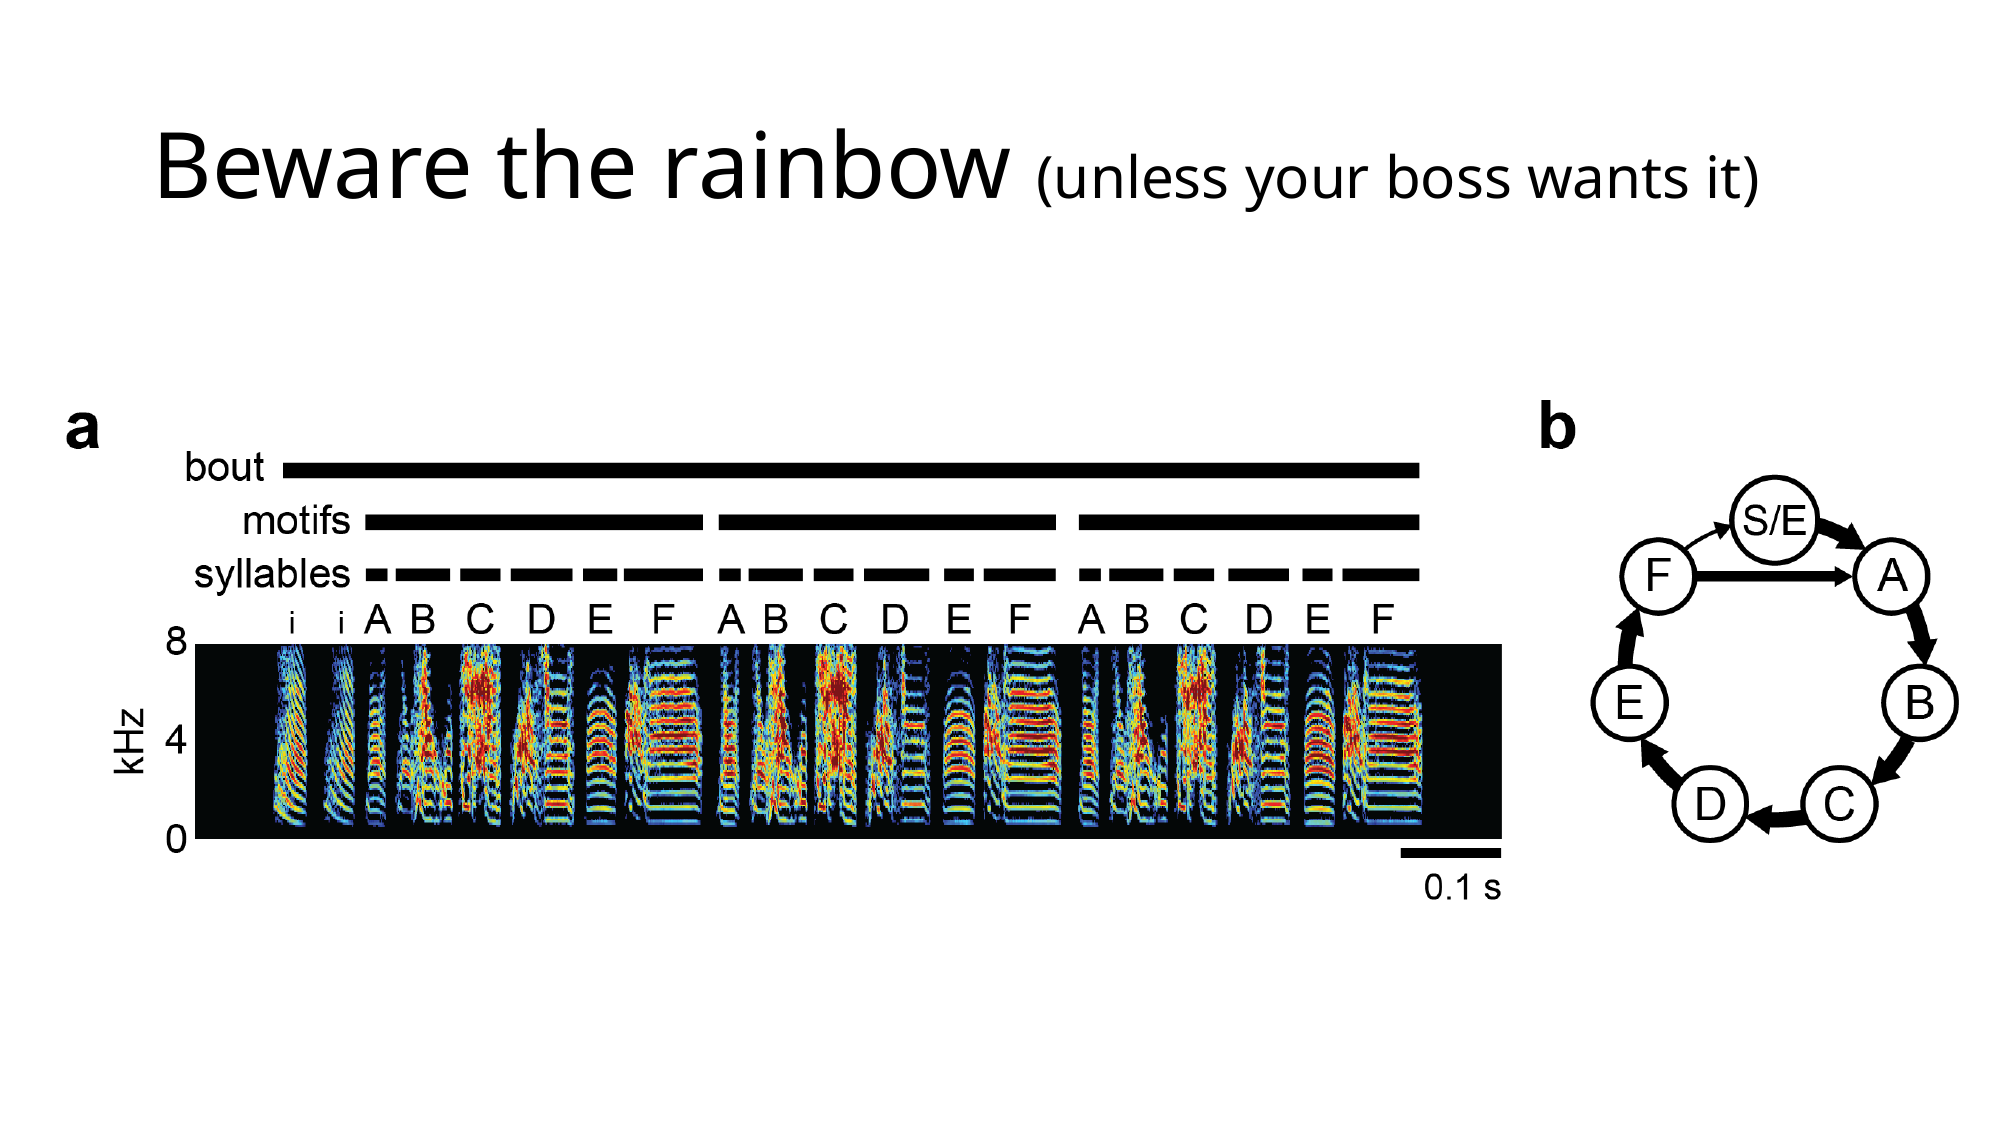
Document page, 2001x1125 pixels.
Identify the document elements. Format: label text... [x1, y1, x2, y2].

picture [64, 390, 1959, 911]
title Beware the rainbow (unless your boss wants it) [137, 59, 1863, 278]
